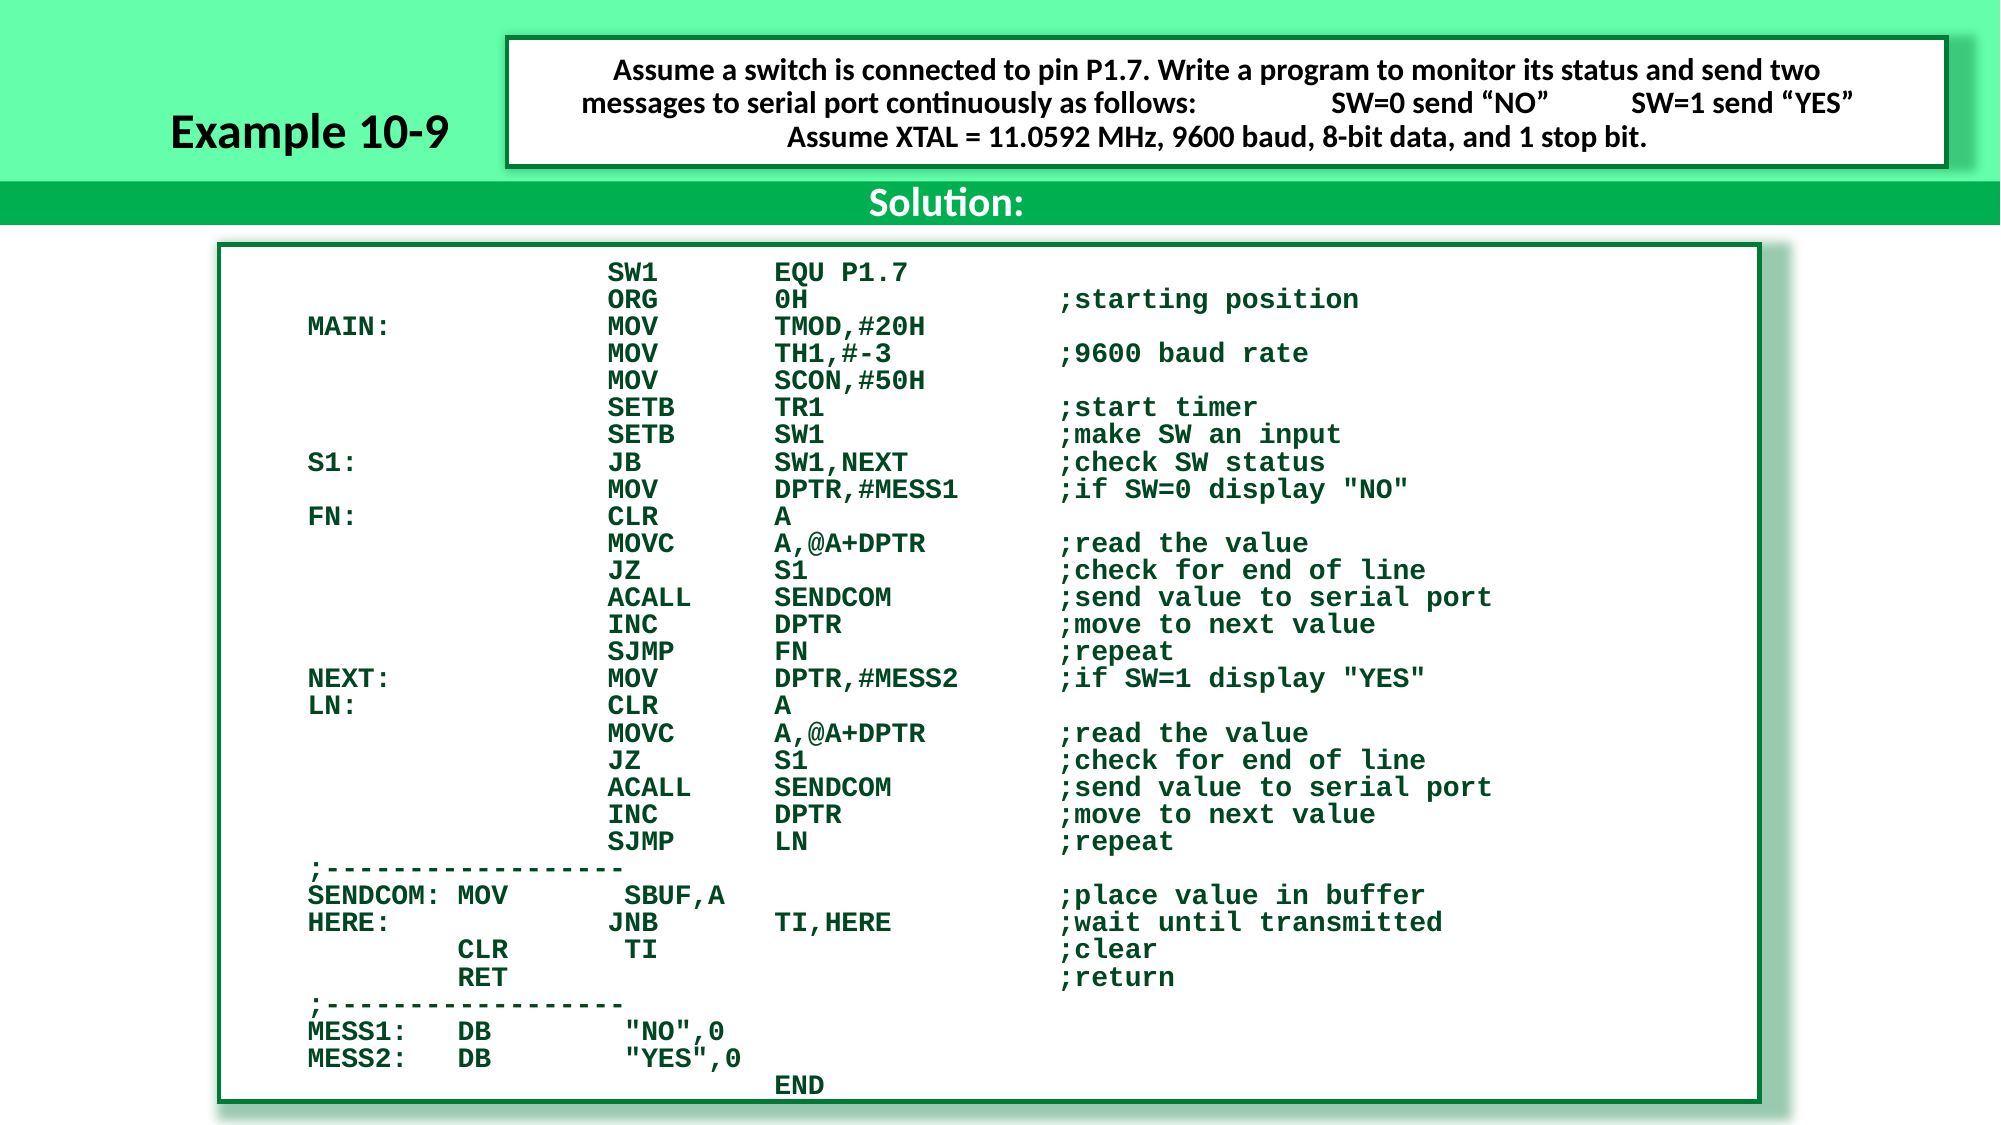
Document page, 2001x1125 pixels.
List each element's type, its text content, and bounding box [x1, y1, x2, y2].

text_box [0, 0, 2000, 182]
text_box Solution: [0, 175, 1947, 232]
text_box Assume a switch is connected to pin P1.7. Write a program to monitor its status and send two messages to serial port continuously as follows: SW=0 send “NO” SW=1 send “YES” Assume XTAL = 11.0592 MHz, 9600 baud, 8-bit data, and 1 stop bit. [538, 45, 1898, 161]
text_box [218, 243, 1760, 1103]
text_box [506, 36, 1948, 167]
text_box SW1 EQU P1.7 ORG 0H ;starting position MAIN: MOV TMOD,#20H MOV TH1,#-3 ;9600 baud rate MOV SCON,#50H SETB TR1 ;start timer SETB SW1 ;make SW an input S1: JB SW1,NEXT ;check SW status MOV DPTR,#MESS1 ;if SW=0 display "NO" FN: CLR A MOVC A,@A+DPTR ;read the value JZ S1 ;check for end of line ACALL SENDCOM ;send value to serial port INC DPTR ;move to next value SJMP FN ;repeat NEXT: MOV DPTR,#MESS2 ;if SW=1 display "YES" LN: CLR A MOVC A,@A+DPTR ;read the value JZ S1 ;check for end of line ACALL SENDCOM ;send value to serial port INC DPTR ;move to next value SJMP LN ;repeat ;------------------ SENDCOM: MOV SBUF,A ;place value in buffer HERE: JNB TI,HERE ;wait until transmitted CLR TI ;clear RET ;return ;------------------ MESS1: DB "NO",0 MESS2: DB "YES",0 END [292, 252, 1743, 1108]
text_box [1947, 182, 2000, 226]
text_box Example 10-9 [155, 90, 501, 166]
